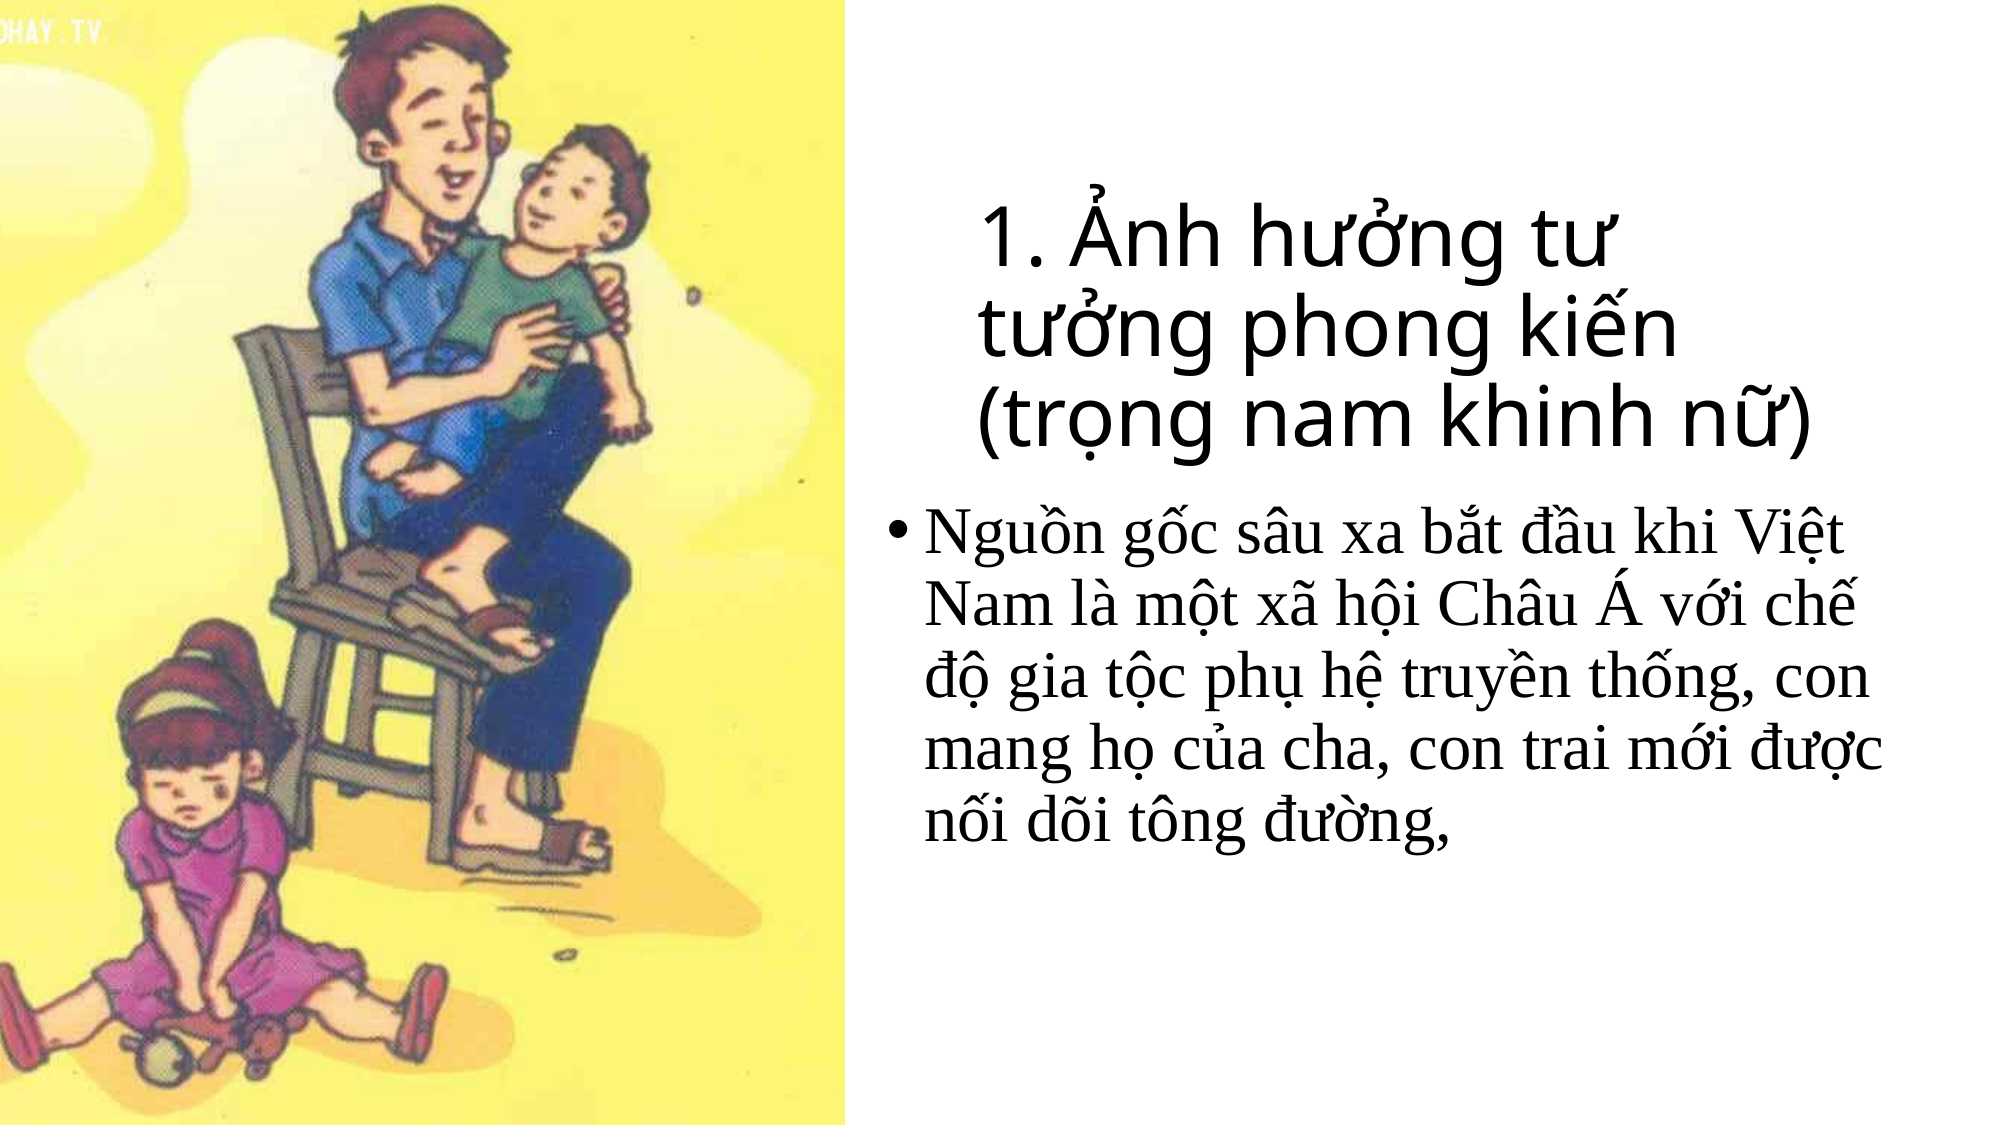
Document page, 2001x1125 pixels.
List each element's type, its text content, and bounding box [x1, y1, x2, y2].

title 1. Ảnh hưởng tư tưởng phong kiến (trọng nam khinh nữ) [962, 186, 1856, 417]
list Nguồn gốc sâu xa bắt đầu khi Việt Nam là một xã hội Châu Á với chế độ gia tộc phụ hệ truyền thống, con mang họ của cha, con trai mới được nối dõi tông đường, [871, 488, 1937, 1069]
picture [0, 0, 845, 1125]
